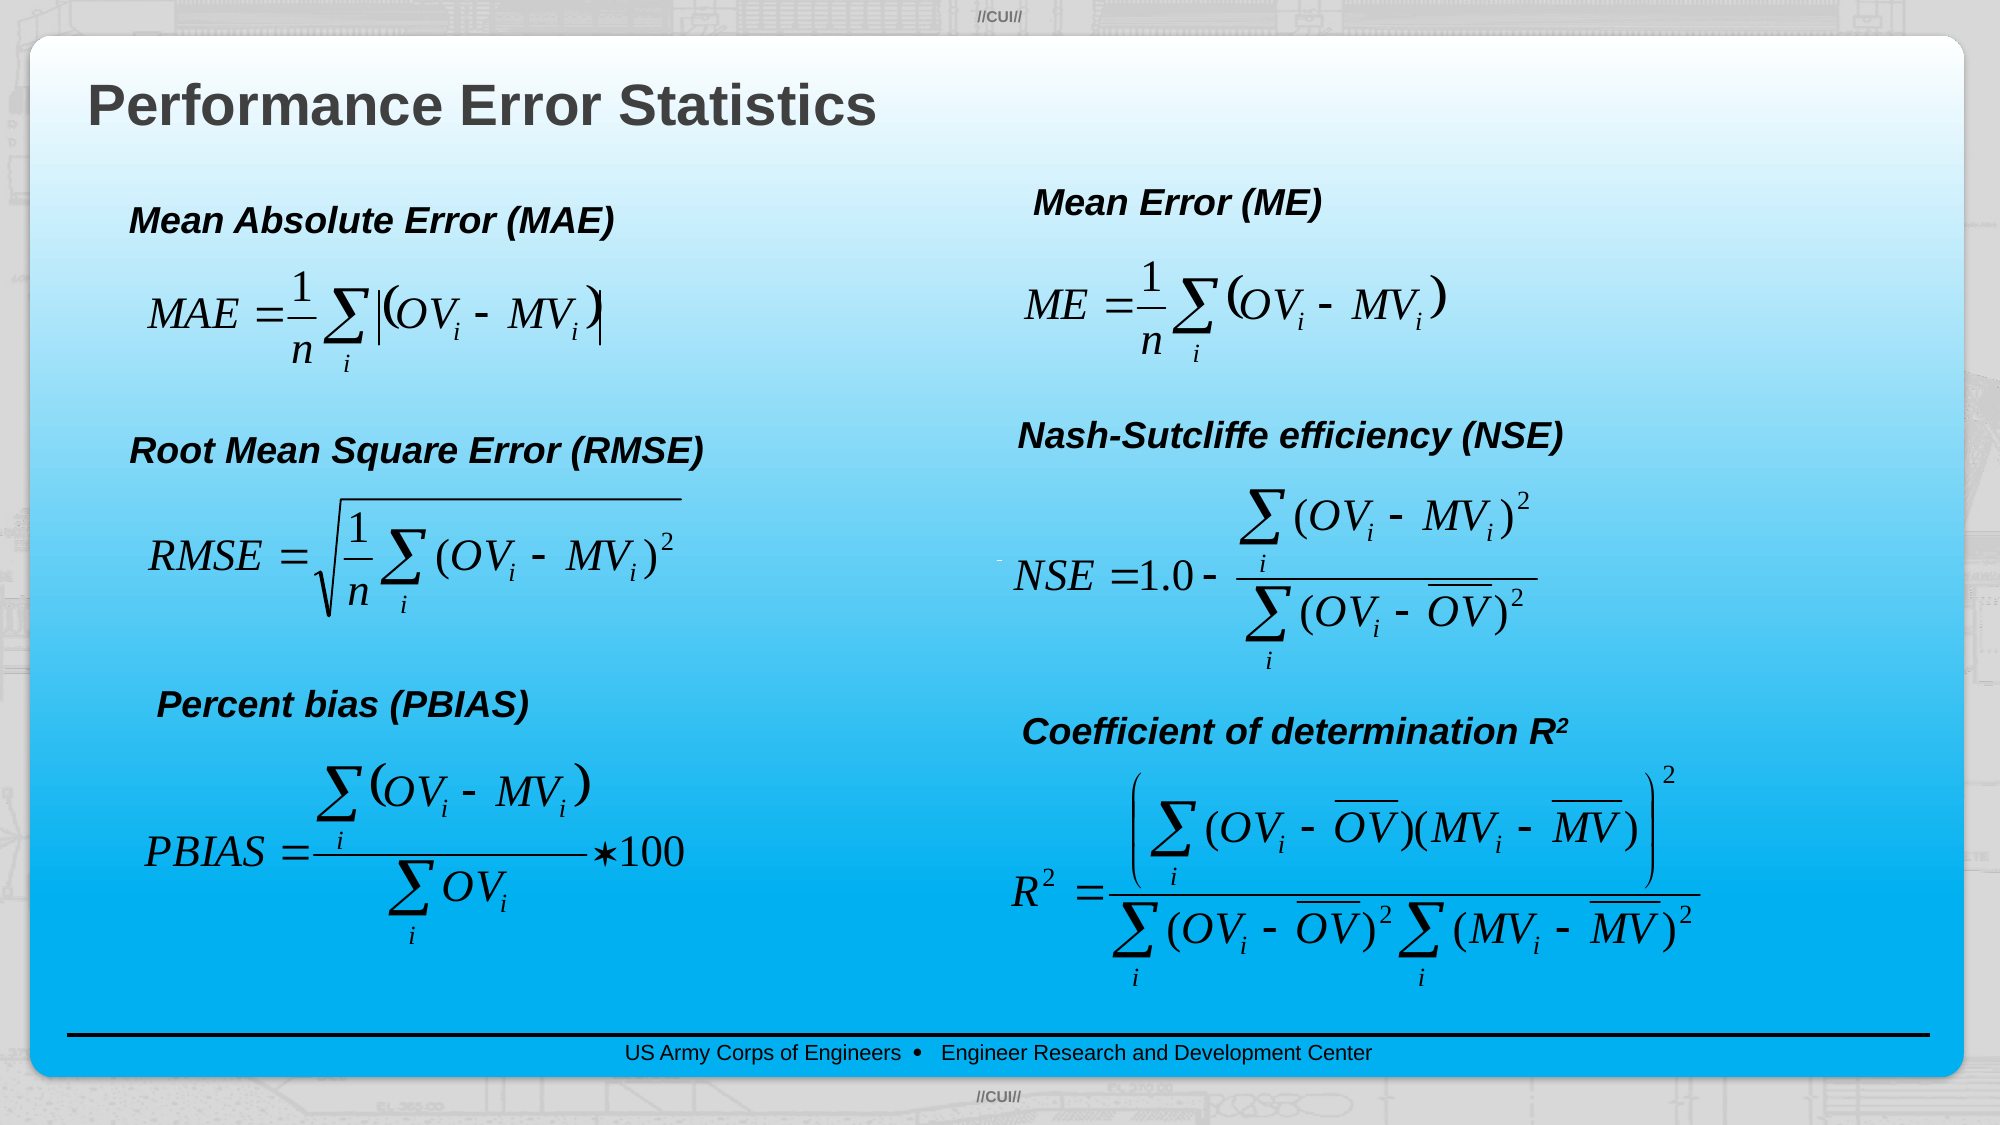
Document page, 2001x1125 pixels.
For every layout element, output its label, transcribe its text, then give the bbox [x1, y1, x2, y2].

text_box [139, 257, 609, 382]
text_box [139, 487, 692, 627]
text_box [1004, 480, 1546, 681]
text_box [1016, 247, 1449, 372]
text_box Percent bias (PBIAS) [141, 672, 545, 733]
text_box Mean Absolute Error (MAE) [114, 188, 630, 248]
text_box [1002, 752, 1709, 997]
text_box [135, 757, 692, 954]
text_box Nash-Sutcliffe efficiency (NSE) [1002, 403, 1579, 464]
title Performance Error Statistics [72, 45, 1573, 280]
picture [0, 0, 2000, 1125]
text_box Mean Error (ME) [1018, 170, 1338, 230]
text_box Root Mean Square Error (RMSE) [114, 418, 720, 478]
text_box Coefficient of determination R2 [1006, 699, 1584, 750]
